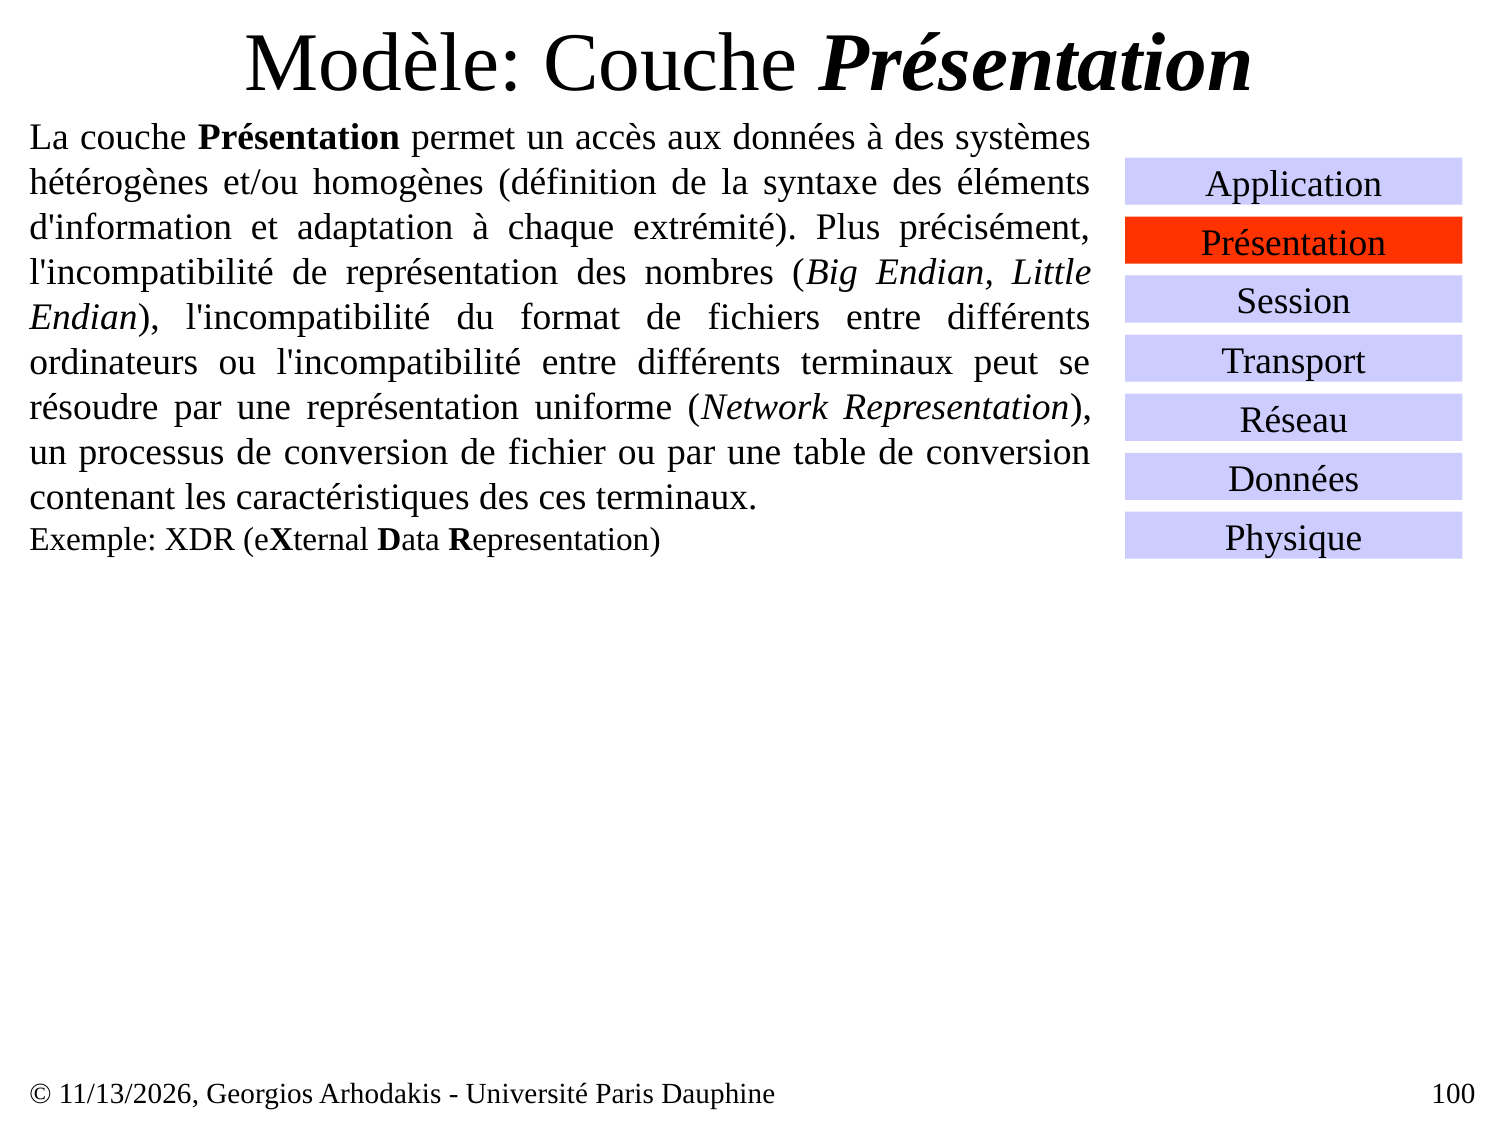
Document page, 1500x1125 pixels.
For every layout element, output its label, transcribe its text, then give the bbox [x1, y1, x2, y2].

title Modèle: Couche Présentation [111, 0, 1387, 159]
text_box Présentation [1125, 216, 1463, 264]
footer Georgios Arhodakis - Université Paris Dauphine [206, 1074, 1093, 1110]
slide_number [29, 1074, 206, 1110]
text_box Application [1125, 157, 1463, 205]
text_box Données [1125, 452, 1463, 500]
text_box La couche Présentation permet un accès aux données à des systèmes hétérogènes et/ou homogènes (définition de la syntaxe des éléments d'information et adaptation à chaque extrémité). Plus précisément, l'incompatibilité de représentation des nombres (Big Endian, Little Endian), l'incompatibilité du format de fichiers entre différents ordinateurs ou l'incompatibilité entre différents terminaux peut se résoudre par une représentation uniforme (Network Representation), un processus de conversion de fichier ou par une table de conversion contenant les caractéristiques des ces terminaux. Exemple: XDR (eXternal Data Representation) [29, 112, 1092, 558]
slide_number 100 [1328, 1074, 1476, 1110]
text_box Physique [1125, 511, 1463, 559]
text_box Réseau [1125, 393, 1463, 441]
text_box Transport [1125, 334, 1463, 382]
text_box Session [1125, 275, 1463, 323]
